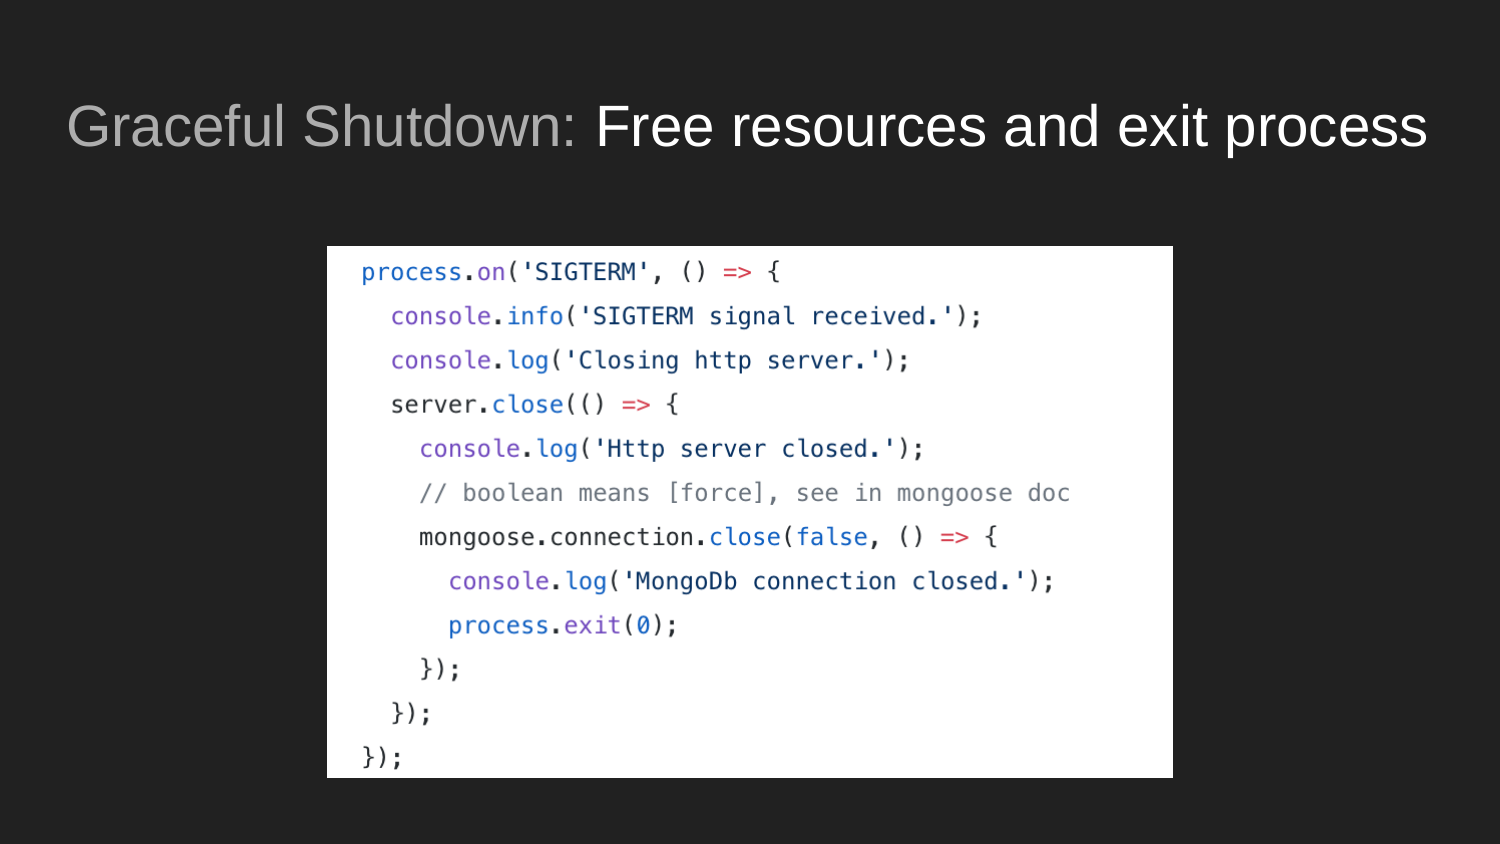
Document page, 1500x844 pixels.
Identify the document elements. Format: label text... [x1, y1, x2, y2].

title Graceful Shutdown: Free resources and exit process [51, 72, 1449, 167]
picture [326, 245, 1173, 778]
